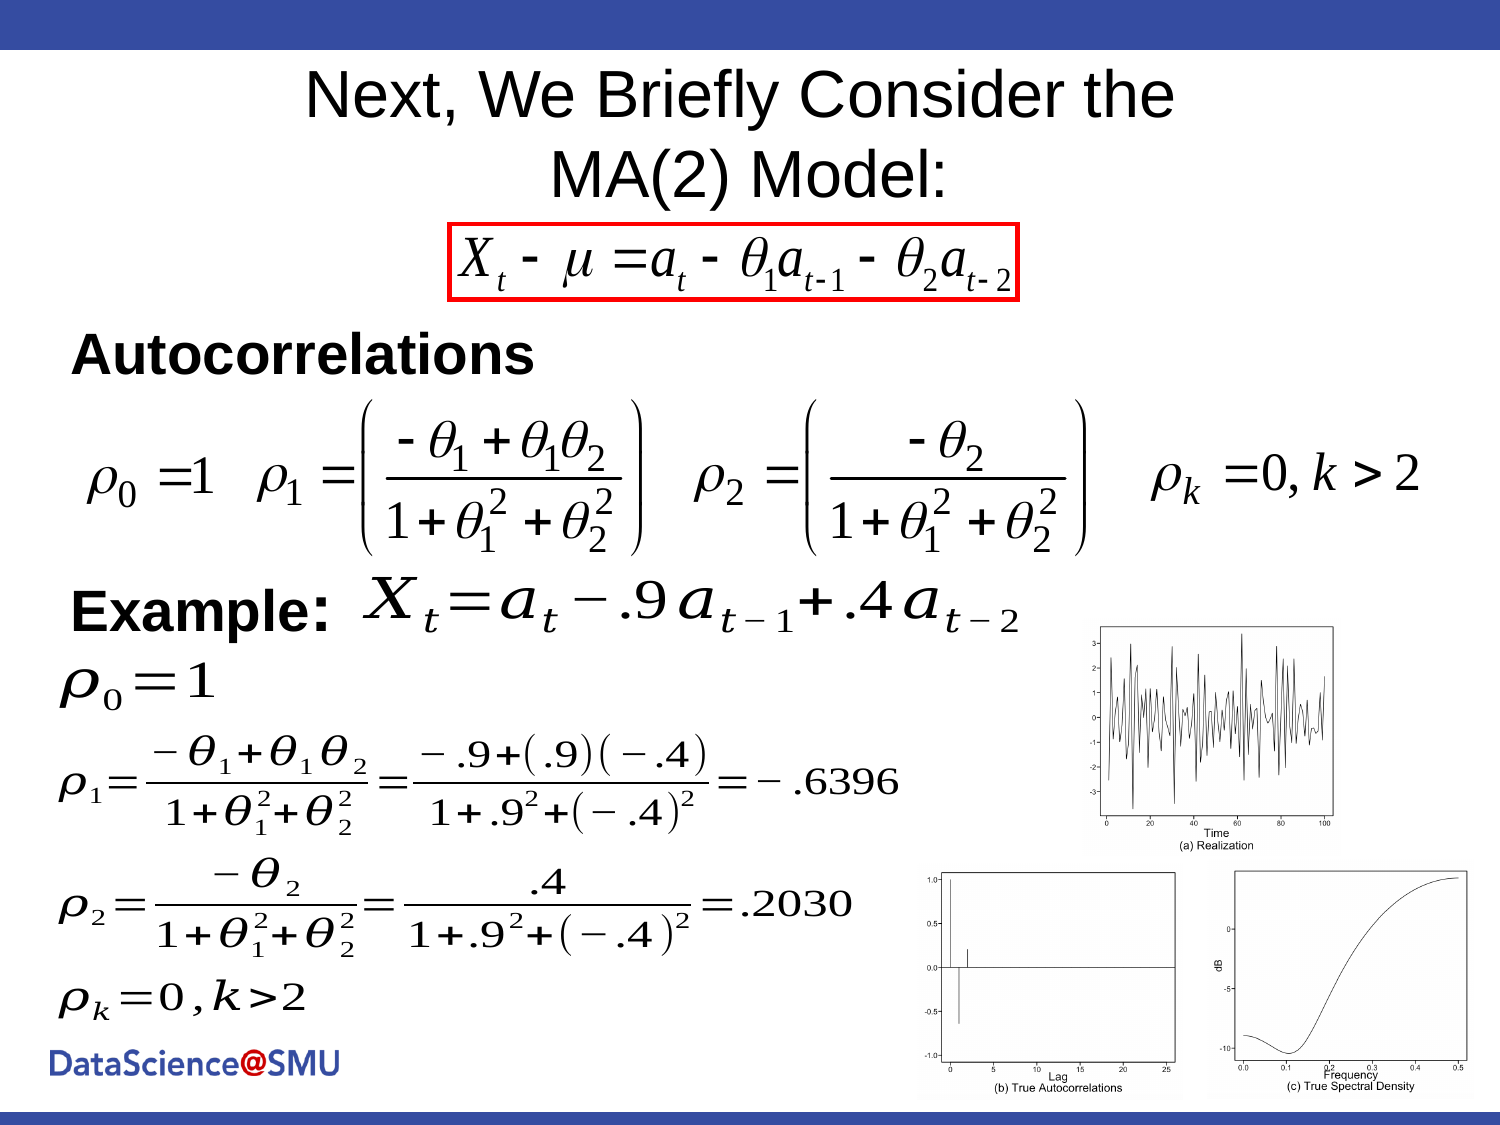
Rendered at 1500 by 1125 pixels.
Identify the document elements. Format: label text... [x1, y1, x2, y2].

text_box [251, 393, 653, 563]
title Next, We Briefly Consider the MA(2) Model: [75, 37, 1425, 225]
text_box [1145, 444, 1426, 512]
picture [1082, 617, 1341, 857]
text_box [81, 447, 216, 515]
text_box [688, 393, 1098, 563]
picture [917, 863, 1183, 1101]
text_box Example: [55, 556, 419, 653]
picture [50, 1049, 339, 1076]
text_box Autocorrelations [55, 309, 578, 395]
picture [1206, 858, 1474, 1099]
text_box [451, 225, 1016, 298]
